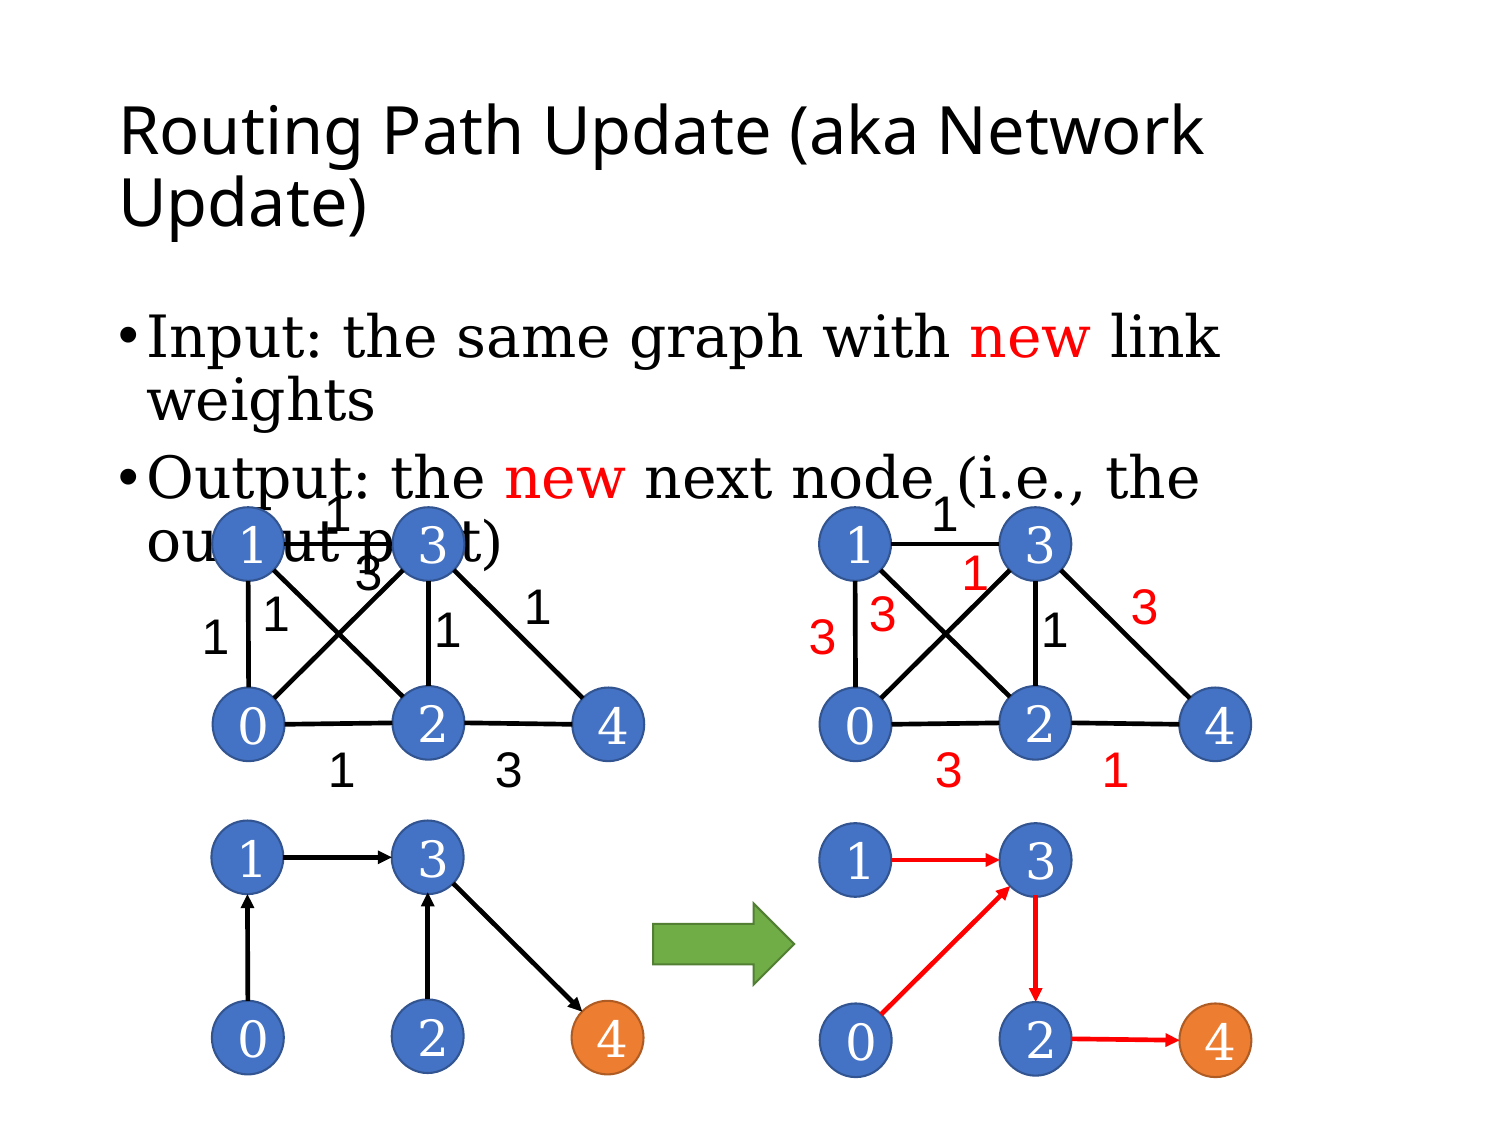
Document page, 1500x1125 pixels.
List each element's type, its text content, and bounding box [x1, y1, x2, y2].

title Routing Path Update (aka Network Update) [103, 59, 1397, 278]
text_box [211, 820, 644, 1075]
list Input: the same graph with new link weights Output: the new next node (i.e., the output port) [103, 299, 1397, 1014]
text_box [186, 474, 645, 806]
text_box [819, 823, 1252, 1078]
text_box [652, 901, 796, 988]
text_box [793, 474, 1252, 806]
